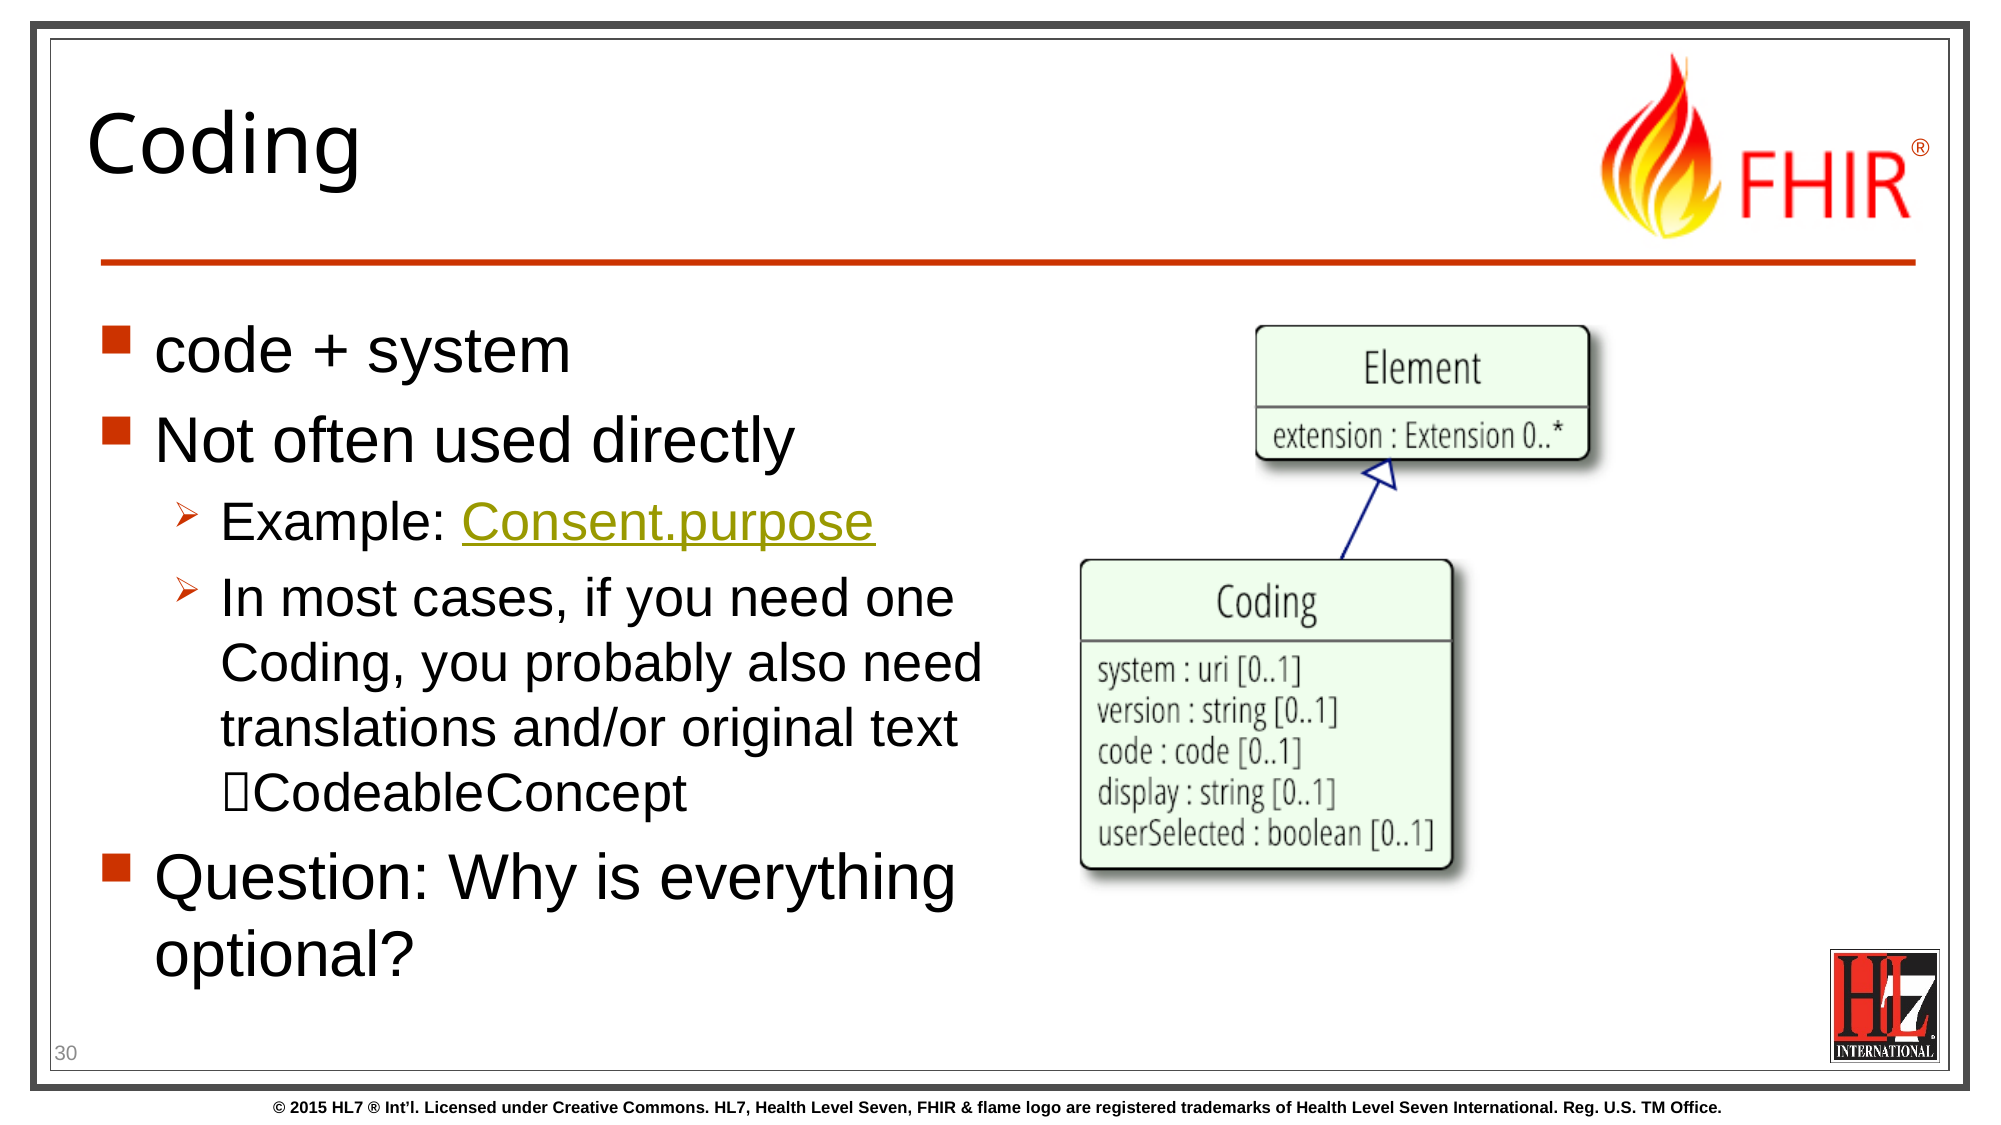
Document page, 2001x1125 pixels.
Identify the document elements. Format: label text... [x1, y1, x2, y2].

picture [1051, 299, 1627, 910]
slide_number 30 [39, 1034, 197, 1071]
picture [1588, 42, 1923, 249]
picture [1830, 949, 1940, 1063]
list code + system Not often used directly Example: Consent.purpose In most cases, if you need one Coding, you probably also need translations and/or original text CodeableConcept Question: Why is everything optional? [83, 299, 1007, 1035]
title Coding [70, 54, 1595, 244]
